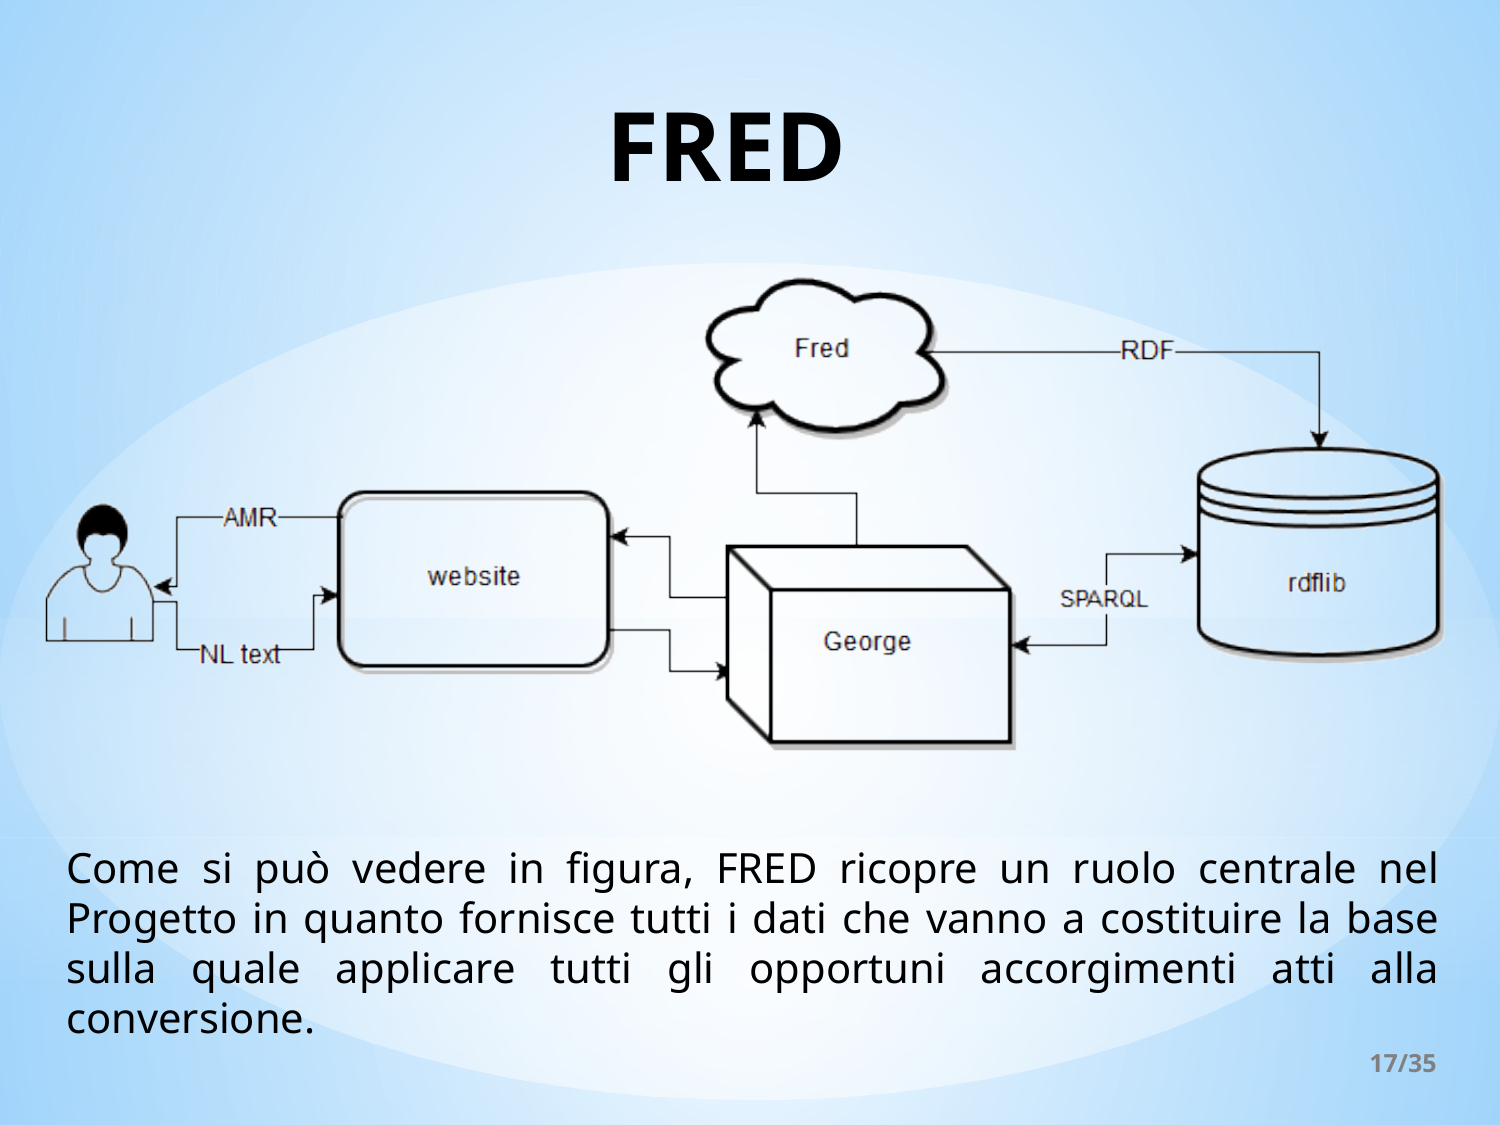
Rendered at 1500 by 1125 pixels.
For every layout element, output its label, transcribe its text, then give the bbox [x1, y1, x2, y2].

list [33, 243, 1473, 776]
title FRED [123, 78, 1329, 240]
text_box Come si può vedere in figura, FRED ricopre un ruolo centrale nel Progetto in quanto fornisce tutti i dati che vanno a costituire la base sulla quale applicare tutti gli opportuni accorgimenti atti alla conversione. [51, 834, 1455, 1049]
slide_number 17/35 [1151, 1049, 1452, 1095]
